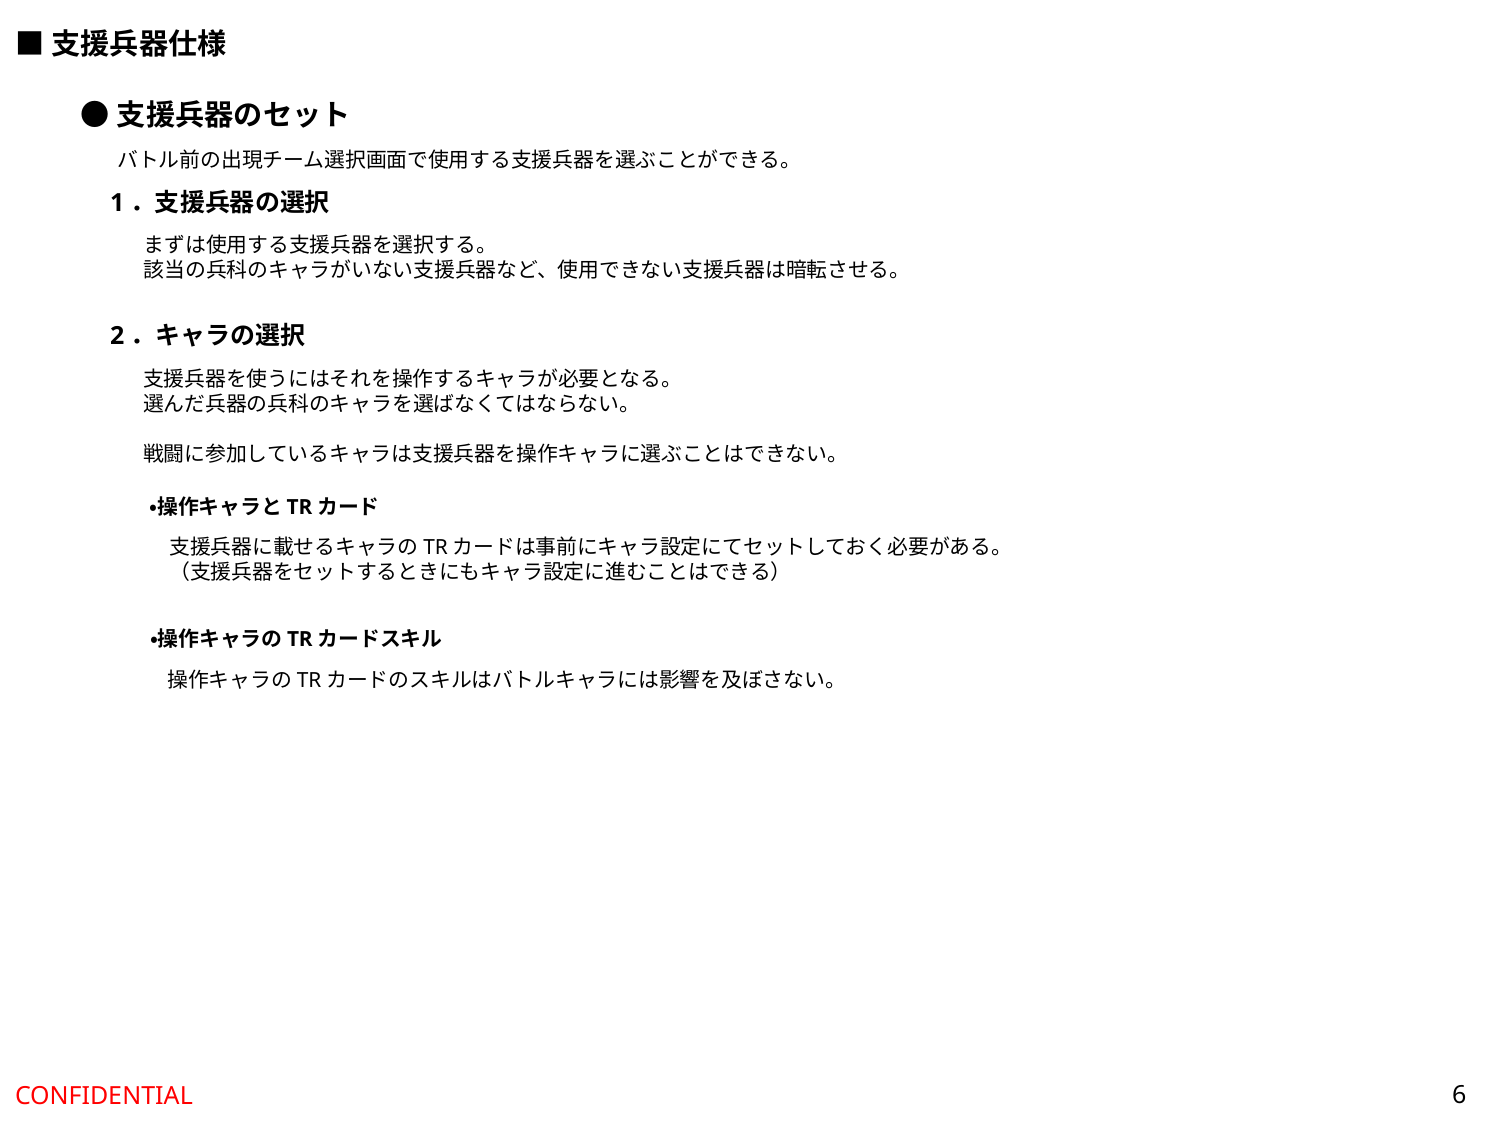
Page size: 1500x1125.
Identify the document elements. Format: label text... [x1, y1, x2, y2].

footer CONFIDENTIAL [0, 1065, 507, 1125]
text_box まずは使用する支援兵器を選択する。 該当の兵科のキャラがいない支援兵器など、使用できない支援兵器は暗転させる。 [128, 224, 926, 290]
text_box ・操作キャラとTRカード [134, 485, 395, 526]
text_box バトル前の出現チーム選択画面で使用する支援兵器を選ぶことができる。 [102, 138, 817, 179]
text_box 支援兵器に載せるキャラのTRカードは事前にキャラ設定にてセットしておく必要がある。 （支援兵器をセットするときにもキャラ設定に進むことはできる） [154, 526, 1027, 591]
text_box 1．支援兵器の選択 [95, 178, 346, 224]
text_box ・操作キャラのTRカードスキル [135, 617, 458, 658]
text_box 2．キャラの選択 [95, 312, 321, 358]
text_box 支援兵器を使うにはそれを操作するキャラが必要となる。 選んだ兵器の兵科のキャラを選ばなくてはならない。 戦闘に参加しているキャラは支援兵器を操作キャラに選ぶことはできない。 [128, 357, 863, 473]
text_box ●支援兵器のセット [65, 88, 366, 139]
text_box ■支援兵器仕様 [0, 17, 242, 68]
slide_number 6 [1143, 1065, 1482, 1125]
text_box 操作キャラのTRカードのスキルはバトルキャラには影響を及ぼさない。 [152, 659, 861, 699]
